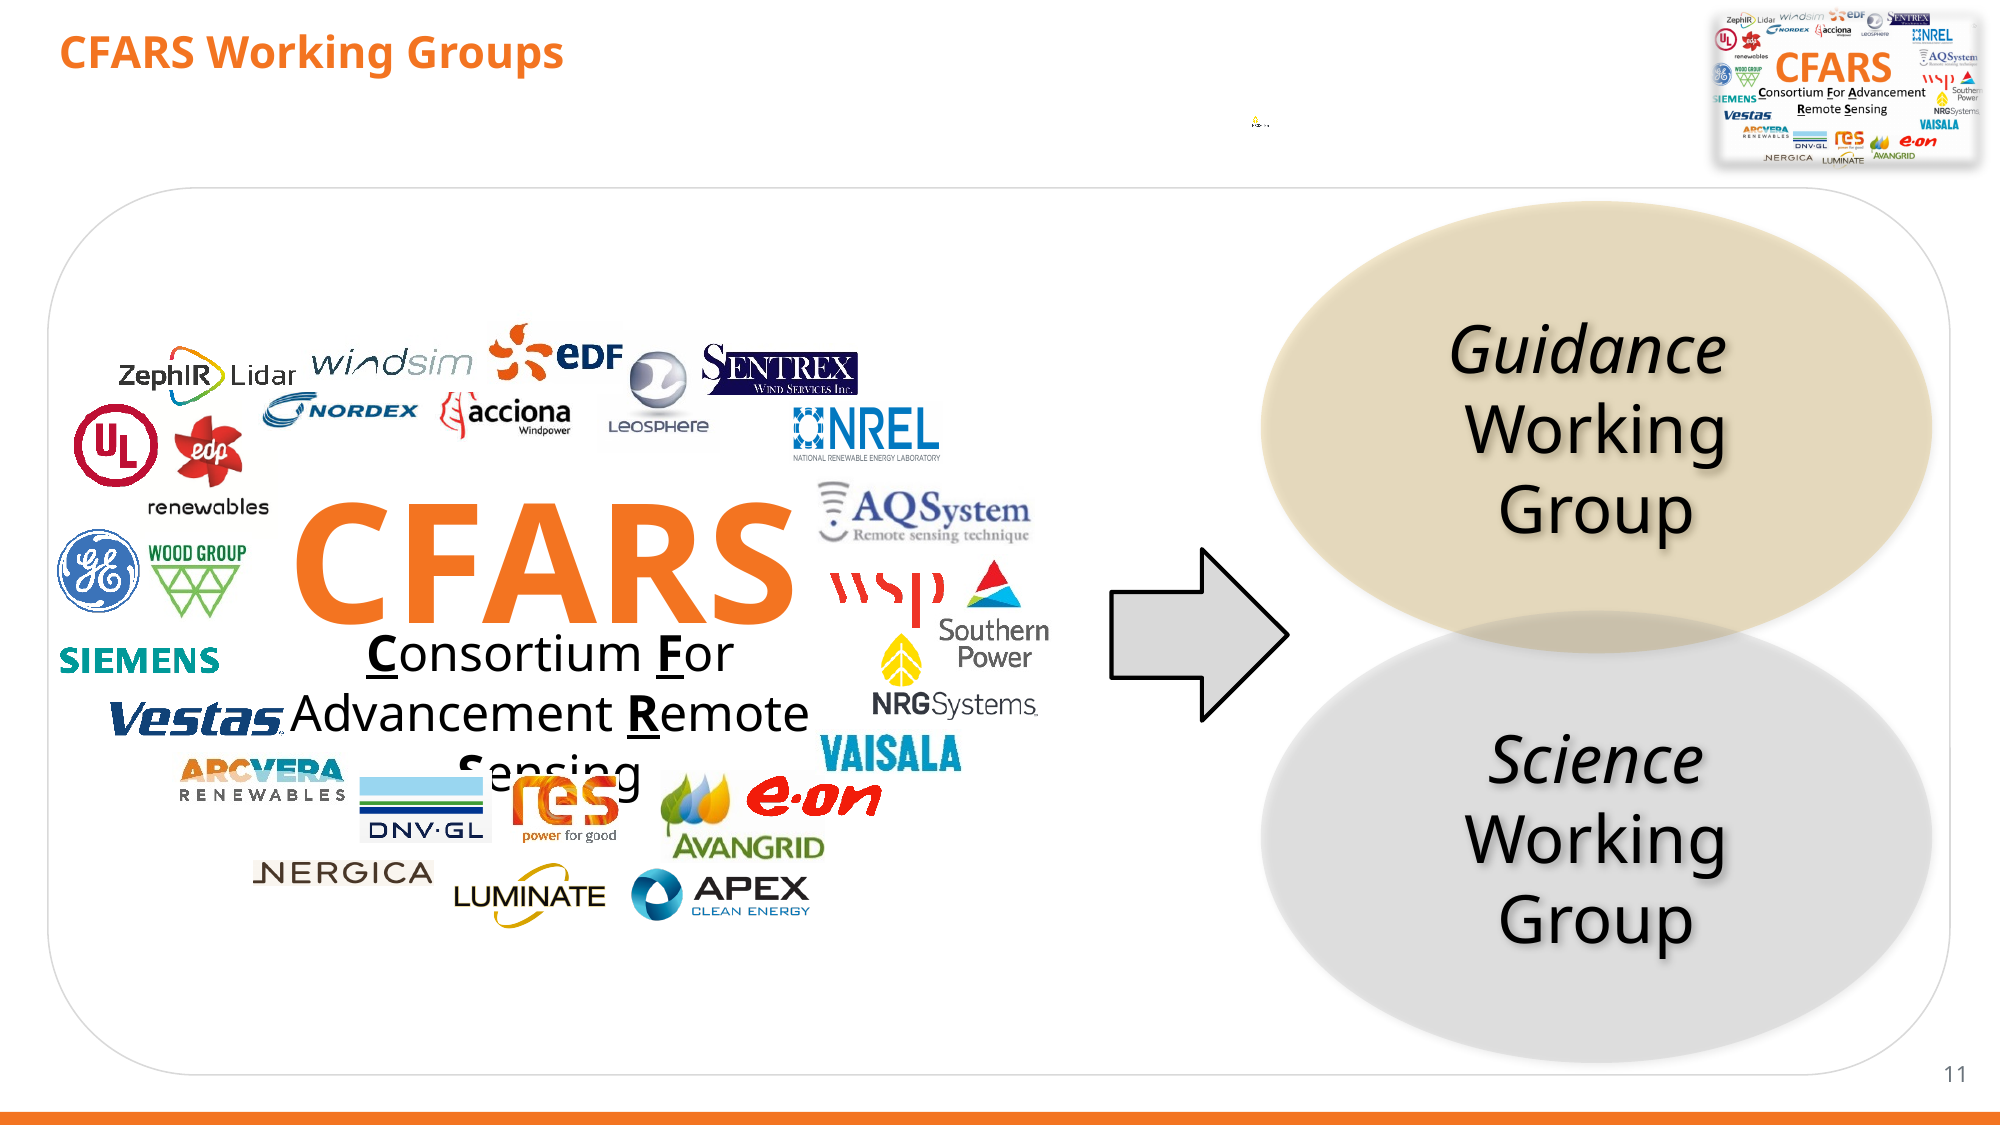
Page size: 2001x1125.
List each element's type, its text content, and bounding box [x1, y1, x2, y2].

picture [788, 400, 943, 464]
picture [171, 752, 351, 808]
picture [110, 700, 285, 737]
picture [55, 310, 858, 622]
slide_number 11 [1899, 1052, 1984, 1113]
picture [54, 631, 226, 689]
picture [1724, 0, 2000, 158]
text_box [45, 185, 1953, 1078]
picture [628, 729, 966, 927]
picture [253, 860, 434, 886]
title CFARS Working Groups [0, 17, 1788, 77]
picture [510, 774, 619, 843]
picture [828, 553, 1053, 721]
picture [449, 862, 610, 932]
picture [1251, 115, 1271, 127]
picture [815, 475, 1036, 546]
picture [359, 770, 493, 843]
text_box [224, 449, 877, 751]
